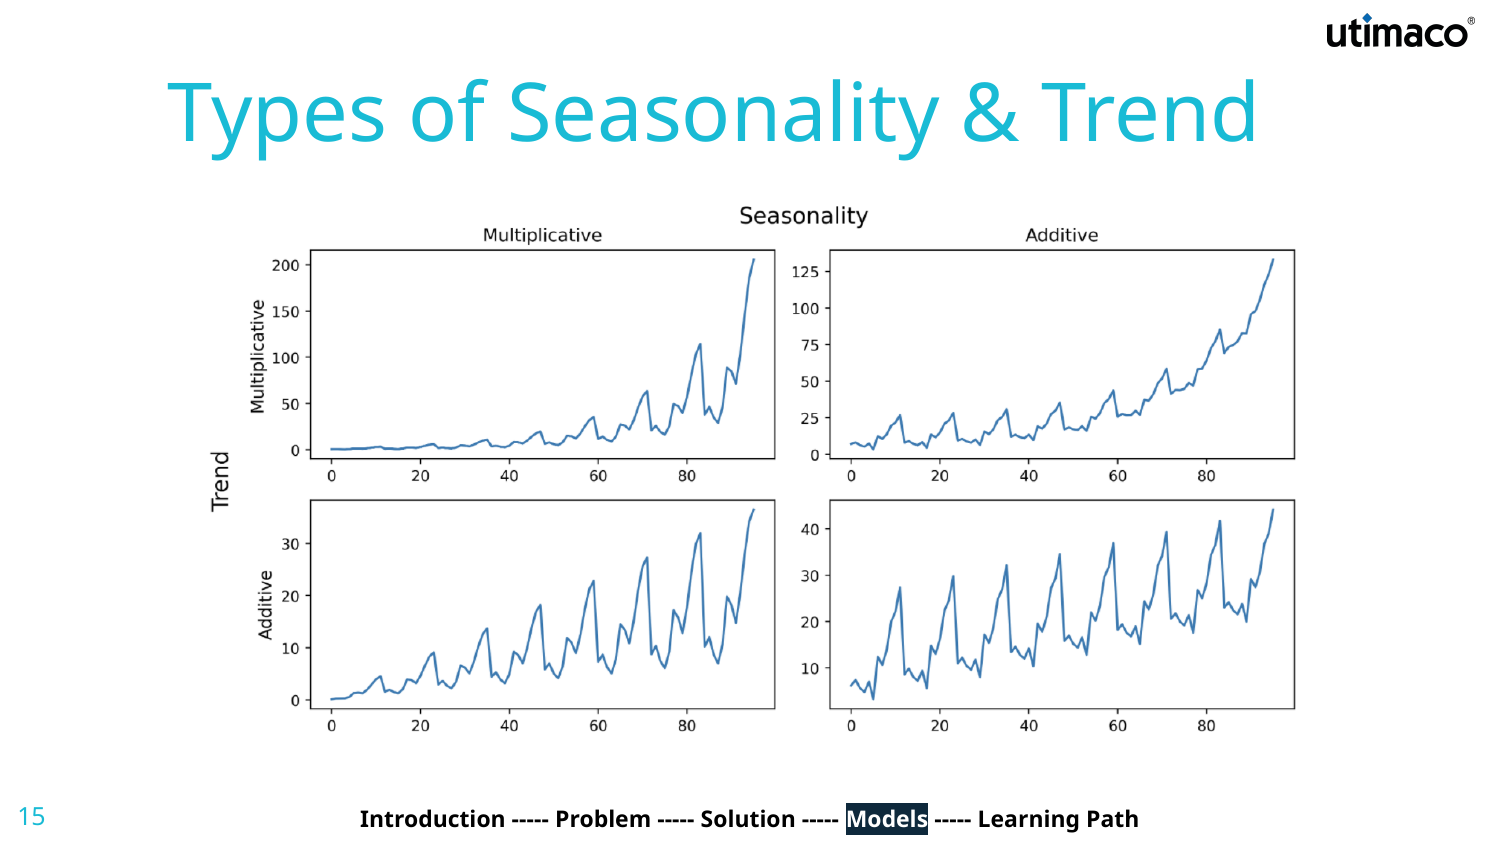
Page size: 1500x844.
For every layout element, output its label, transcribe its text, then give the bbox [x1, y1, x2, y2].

picture [1327, 13, 1475, 47]
text_box Introduction ----- Problem ----- Solution ----- Models ----- Learning Path [173, 790, 1327, 844]
slide_number ‹#› [2, 785, 93, 844]
title Types of Seasonality & Trend [152, 67, 1369, 174]
picture [183, 192, 1369, 771]
